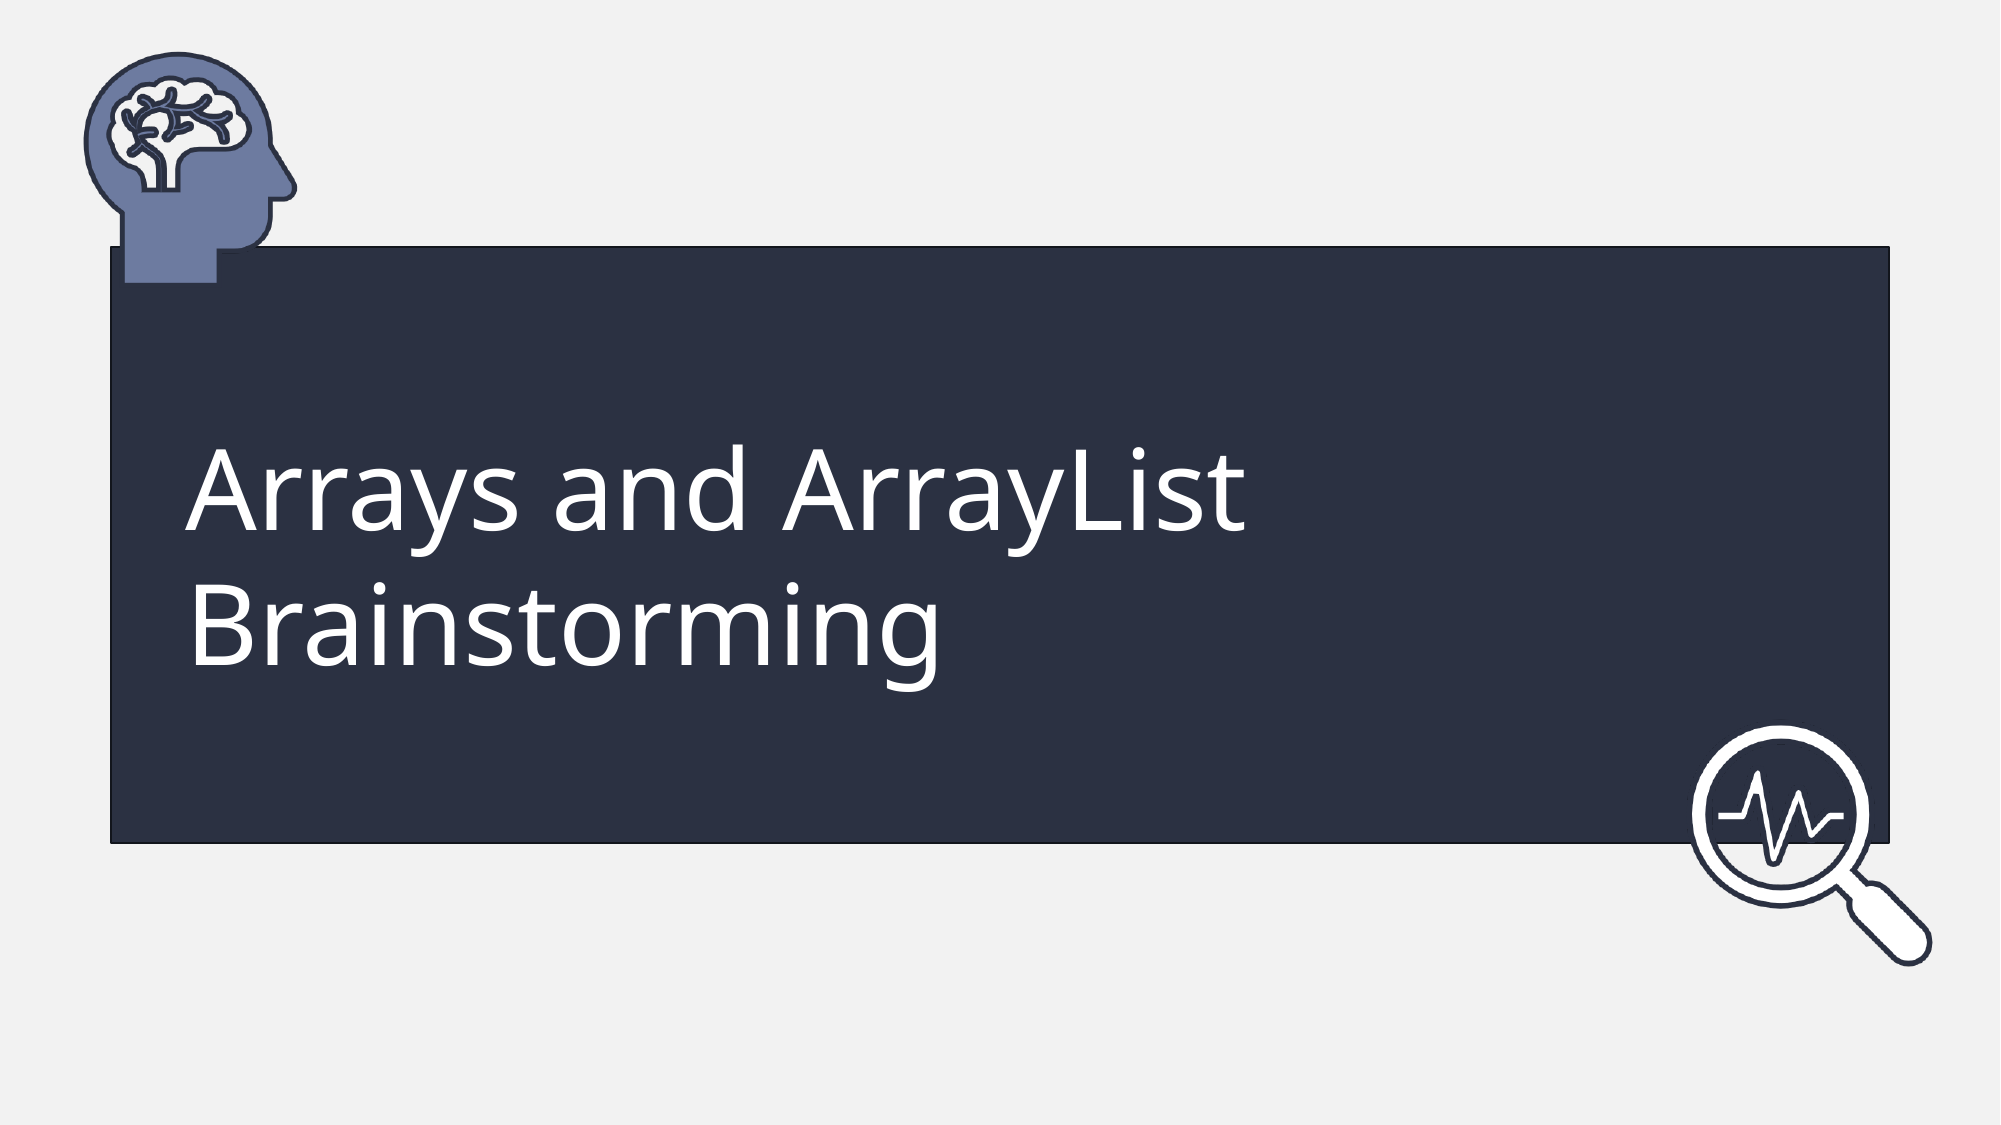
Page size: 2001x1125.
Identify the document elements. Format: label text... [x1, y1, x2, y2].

text_box [110, 246, 1890, 844]
picture [43, 31, 337, 308]
picture [1665, 697, 1957, 989]
text_box Arrays and ArrayList Brainstorming [170, 410, 1870, 696]
